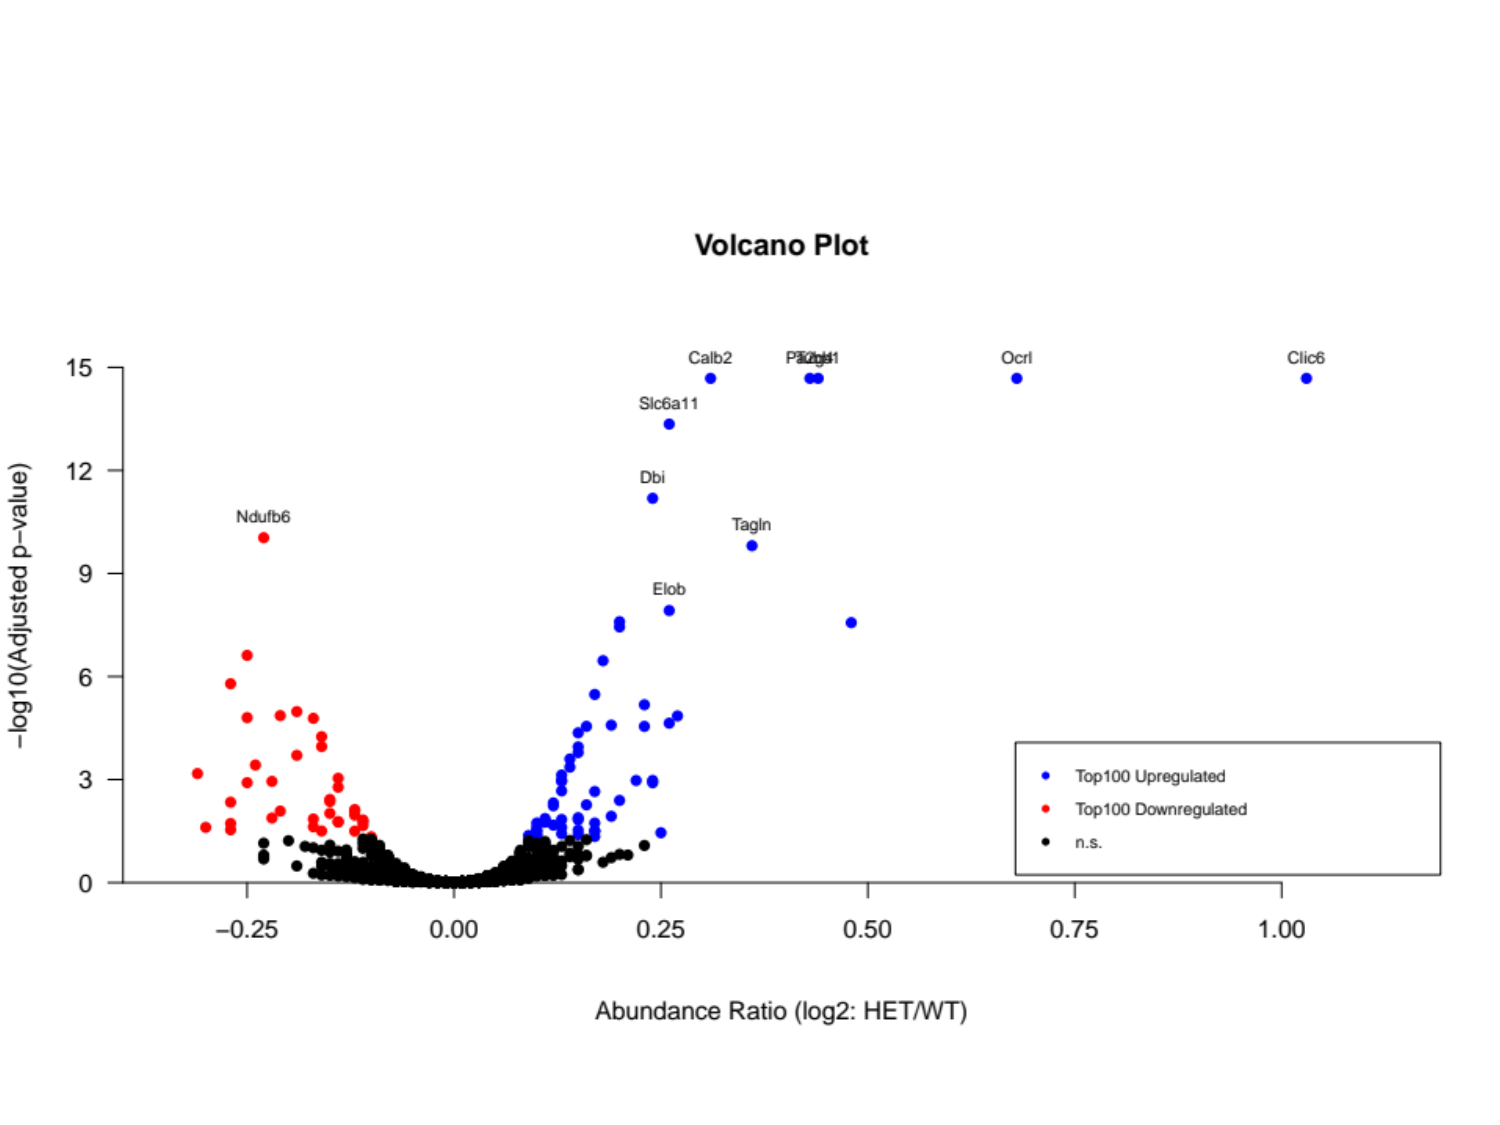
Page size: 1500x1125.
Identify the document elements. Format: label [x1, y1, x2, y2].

picture [0, 183, 1500, 1056]
